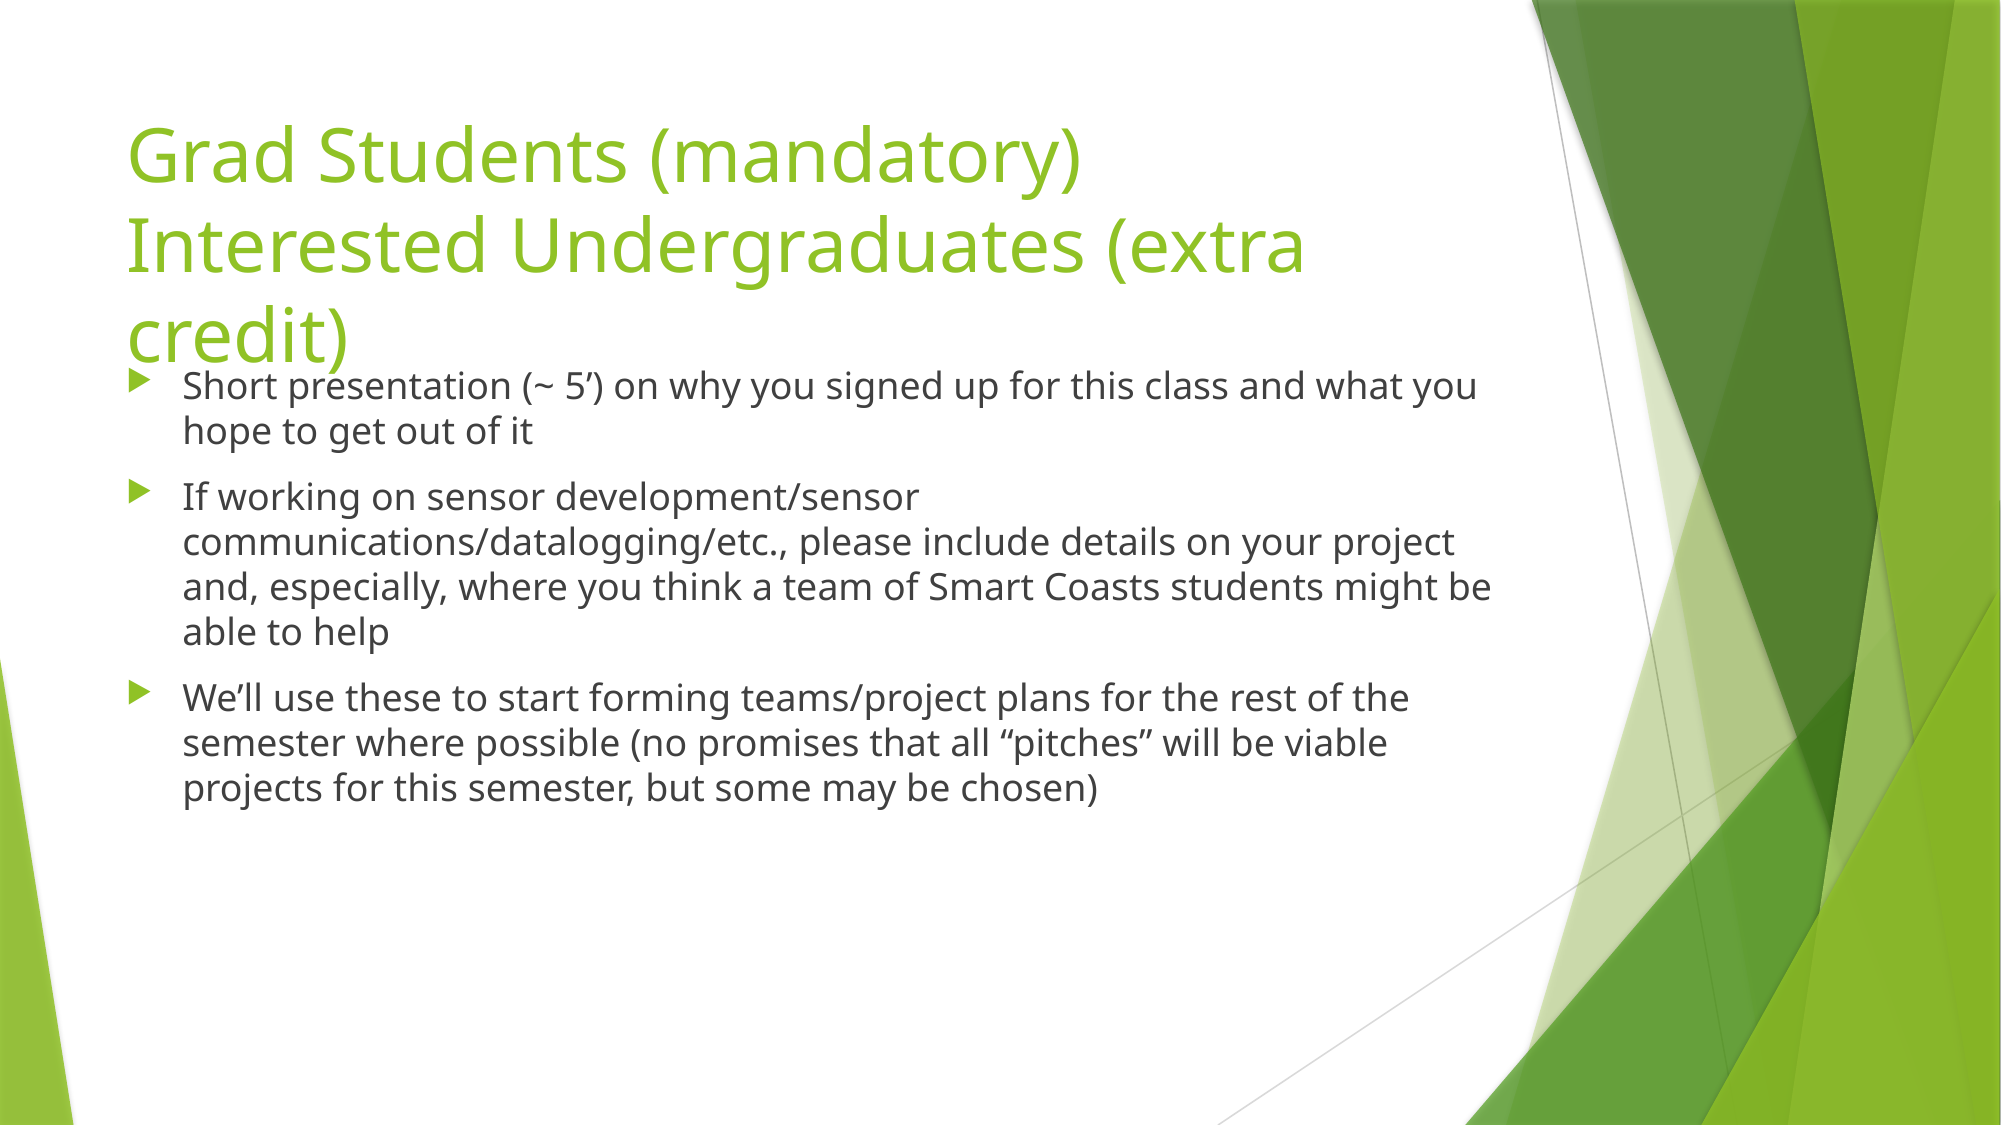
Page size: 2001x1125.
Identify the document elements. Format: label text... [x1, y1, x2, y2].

list Short presentation (~ 5’) on why you signed up for this class and what you hope to get out of it If working on sensor development/sensor communications/datalogging/etc., please include details on your project and, especially, where you think a team of Smart Coasts students might be able to help We’ll use these to start forming teams/project plans for the rest of the semester where possible (no promises that all “pitches” will be viable projects for this semester, but some may be chosen) [111, 354, 1522, 992]
title Grad Students (mandatory) Interested Undergraduates (extra credit) [111, 99, 1522, 317]
